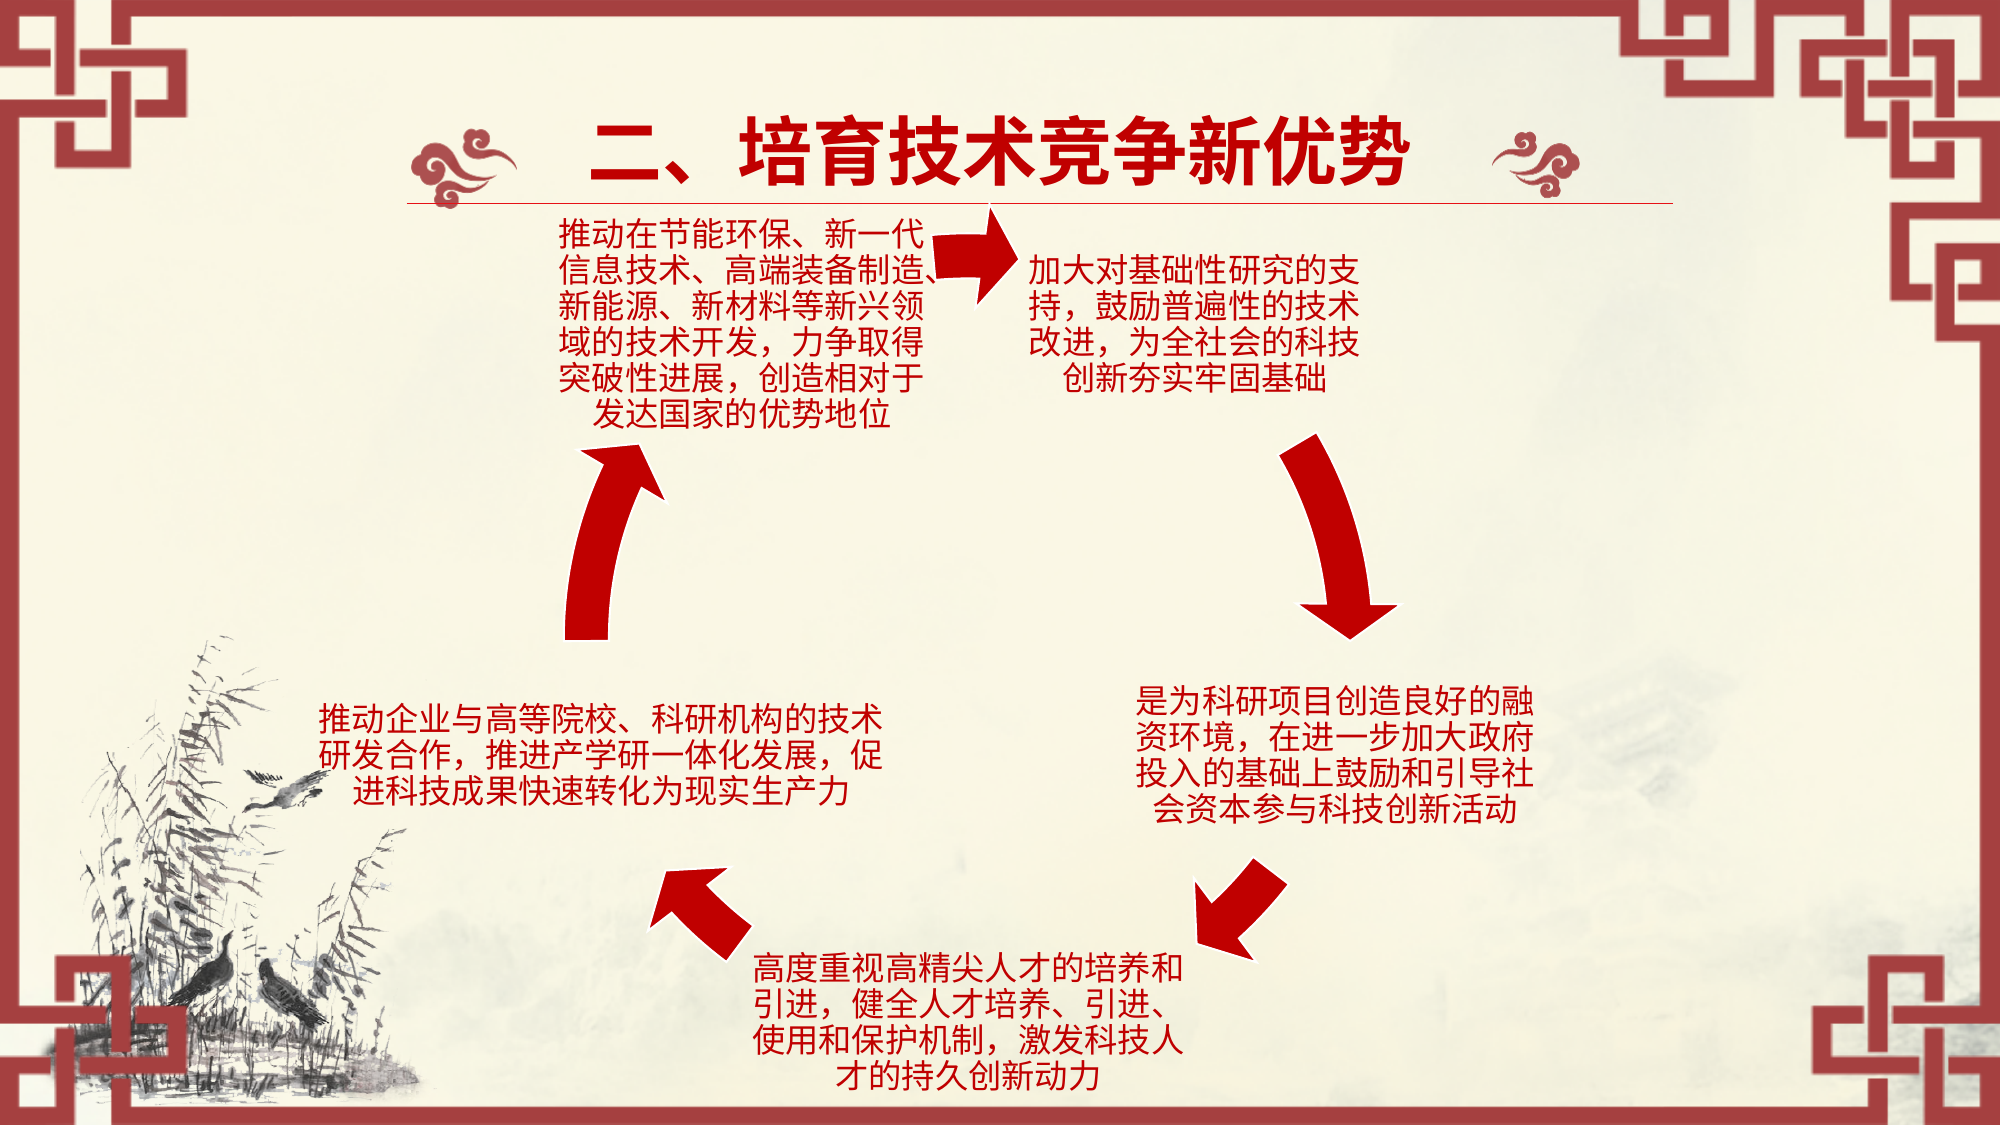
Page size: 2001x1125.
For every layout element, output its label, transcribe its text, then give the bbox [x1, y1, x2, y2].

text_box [0, 203, 1929, 1125]
text_box 二、培育技术竞争新优势 [128, 97, 1872, 202]
